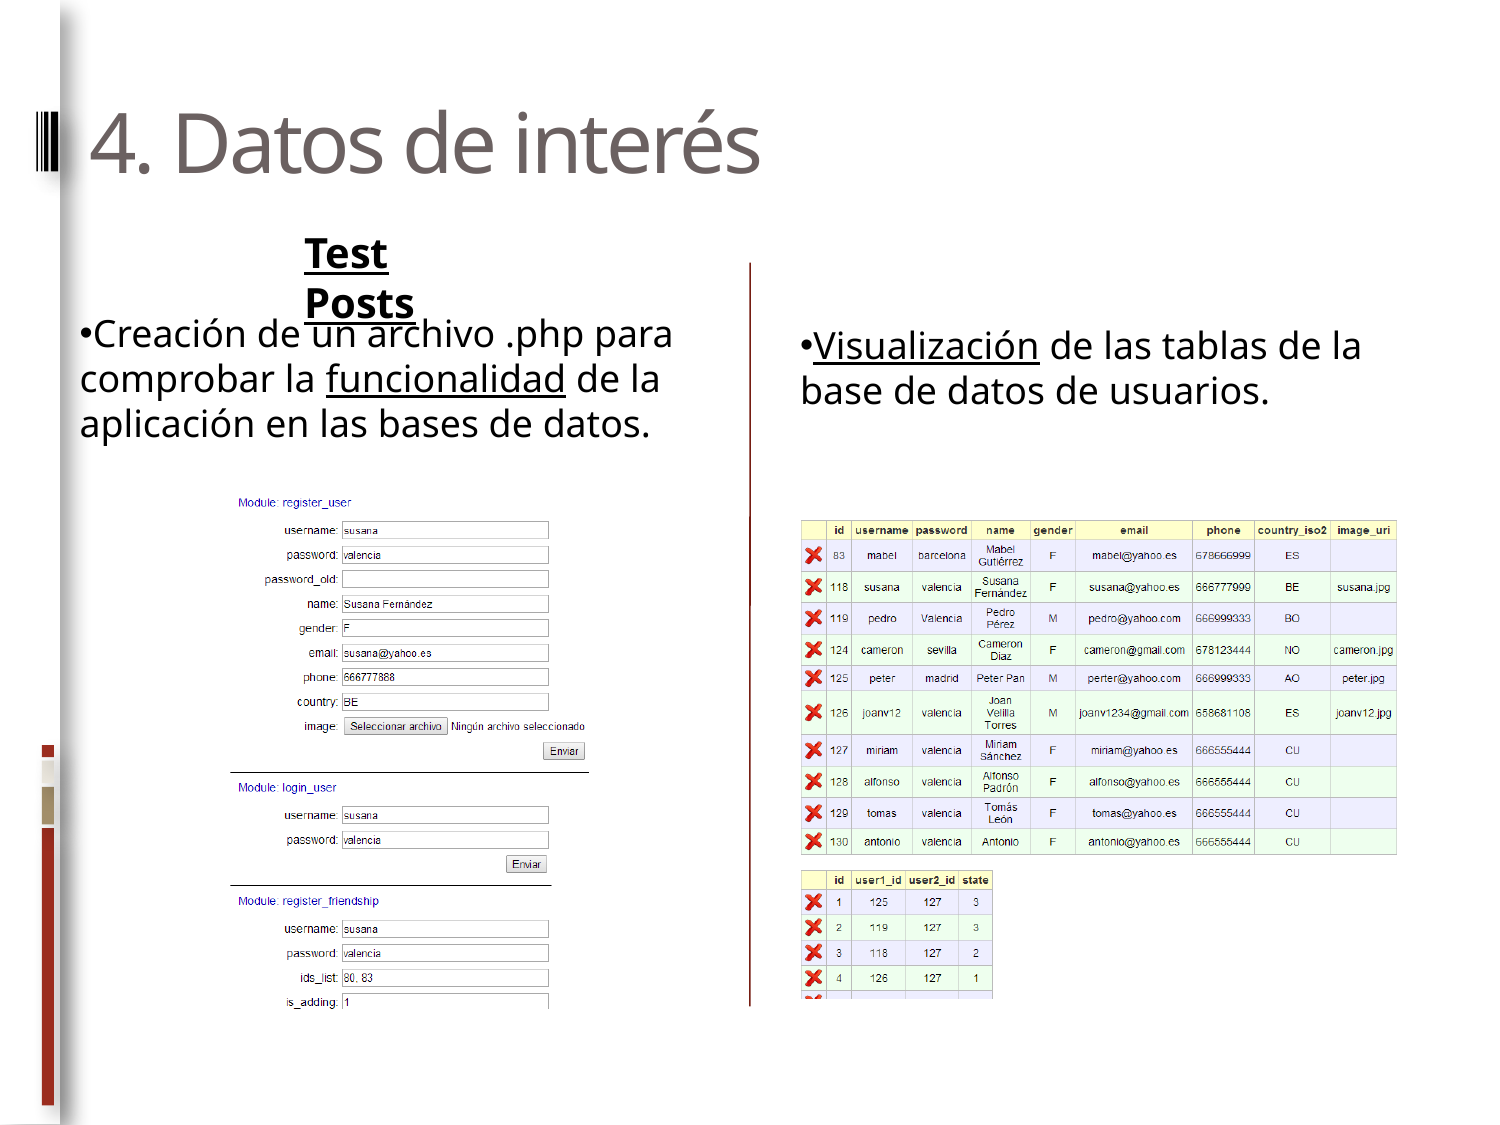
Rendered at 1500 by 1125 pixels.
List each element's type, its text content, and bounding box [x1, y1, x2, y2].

text_box Creación de un archivo .php para comprobar la funcionalidad de la aplicación en las bases de datos. [64, 302, 715, 543]
title 4. Datos de interés [75, 34, 1425, 247]
picture [785, 514, 1408, 1000]
text_box Visualización de las tablas de la base de datos de usuarios. [785, 314, 1436, 510]
list Test Posts [289, 219, 514, 296]
picture [229, 491, 602, 1009]
